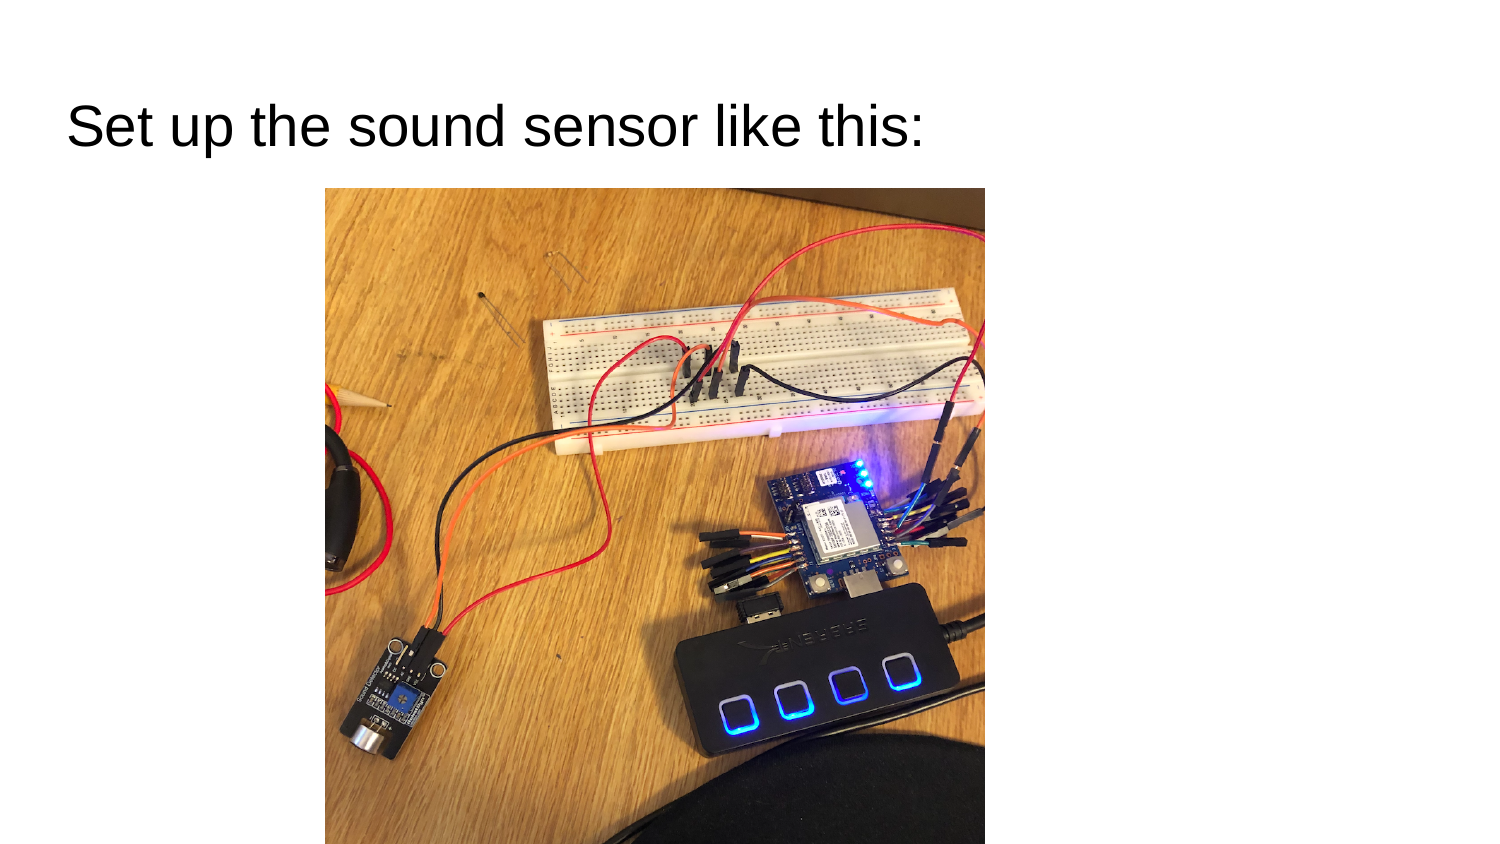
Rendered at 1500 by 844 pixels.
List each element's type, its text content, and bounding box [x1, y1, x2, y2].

title Set up the sound sensor like this: [51, 72, 1449, 167]
picture [325, 188, 985, 844]
